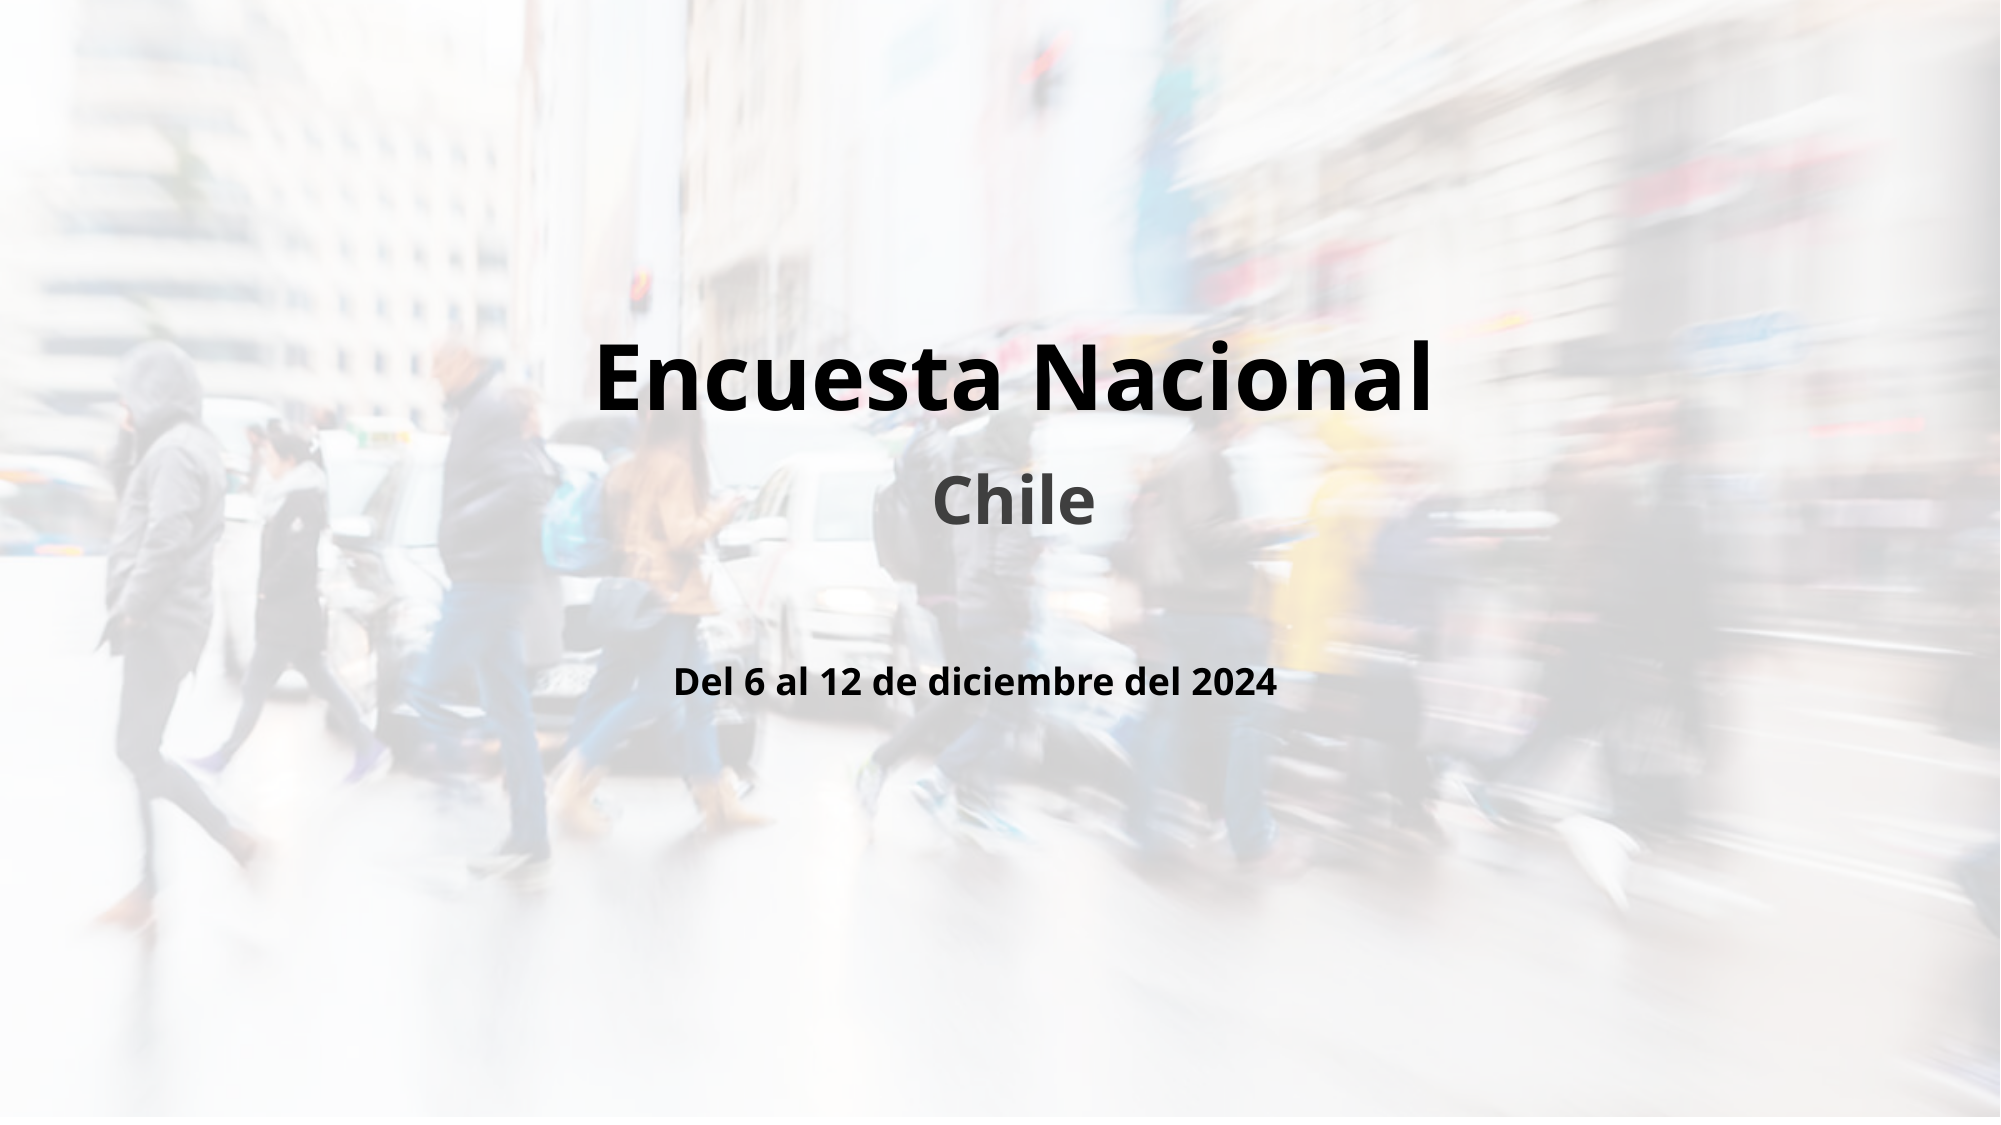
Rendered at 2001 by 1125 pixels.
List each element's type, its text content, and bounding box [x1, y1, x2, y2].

list Encuesta Nacional [167, 323, 1824, 443]
list Del 6 al 12 de diciembre del 2024 [167, 655, 1747, 713]
list Chile [167, 459, 1824, 650]
